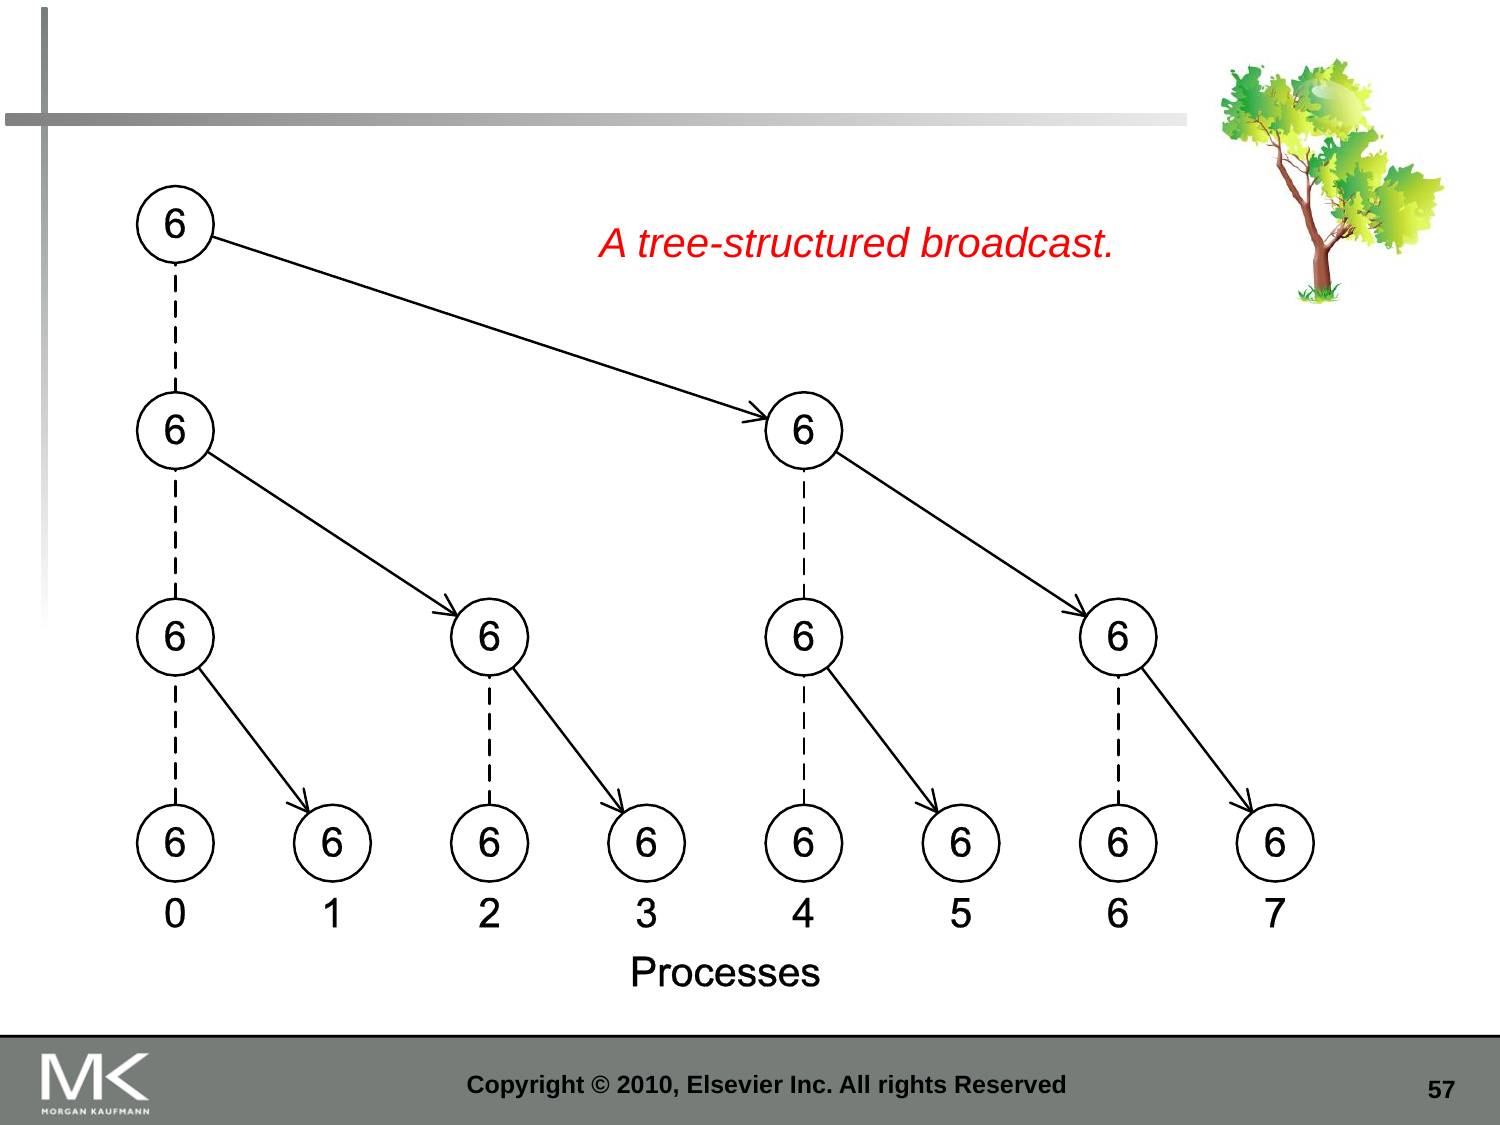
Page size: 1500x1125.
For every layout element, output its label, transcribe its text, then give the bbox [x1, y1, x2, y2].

picture [135, 42, 1467, 996]
picture [29, 1046, 160, 1123]
footer Copyright © 2010, Elsevier Inc. All rights Reserved [170, 1046, 1365, 1106]
